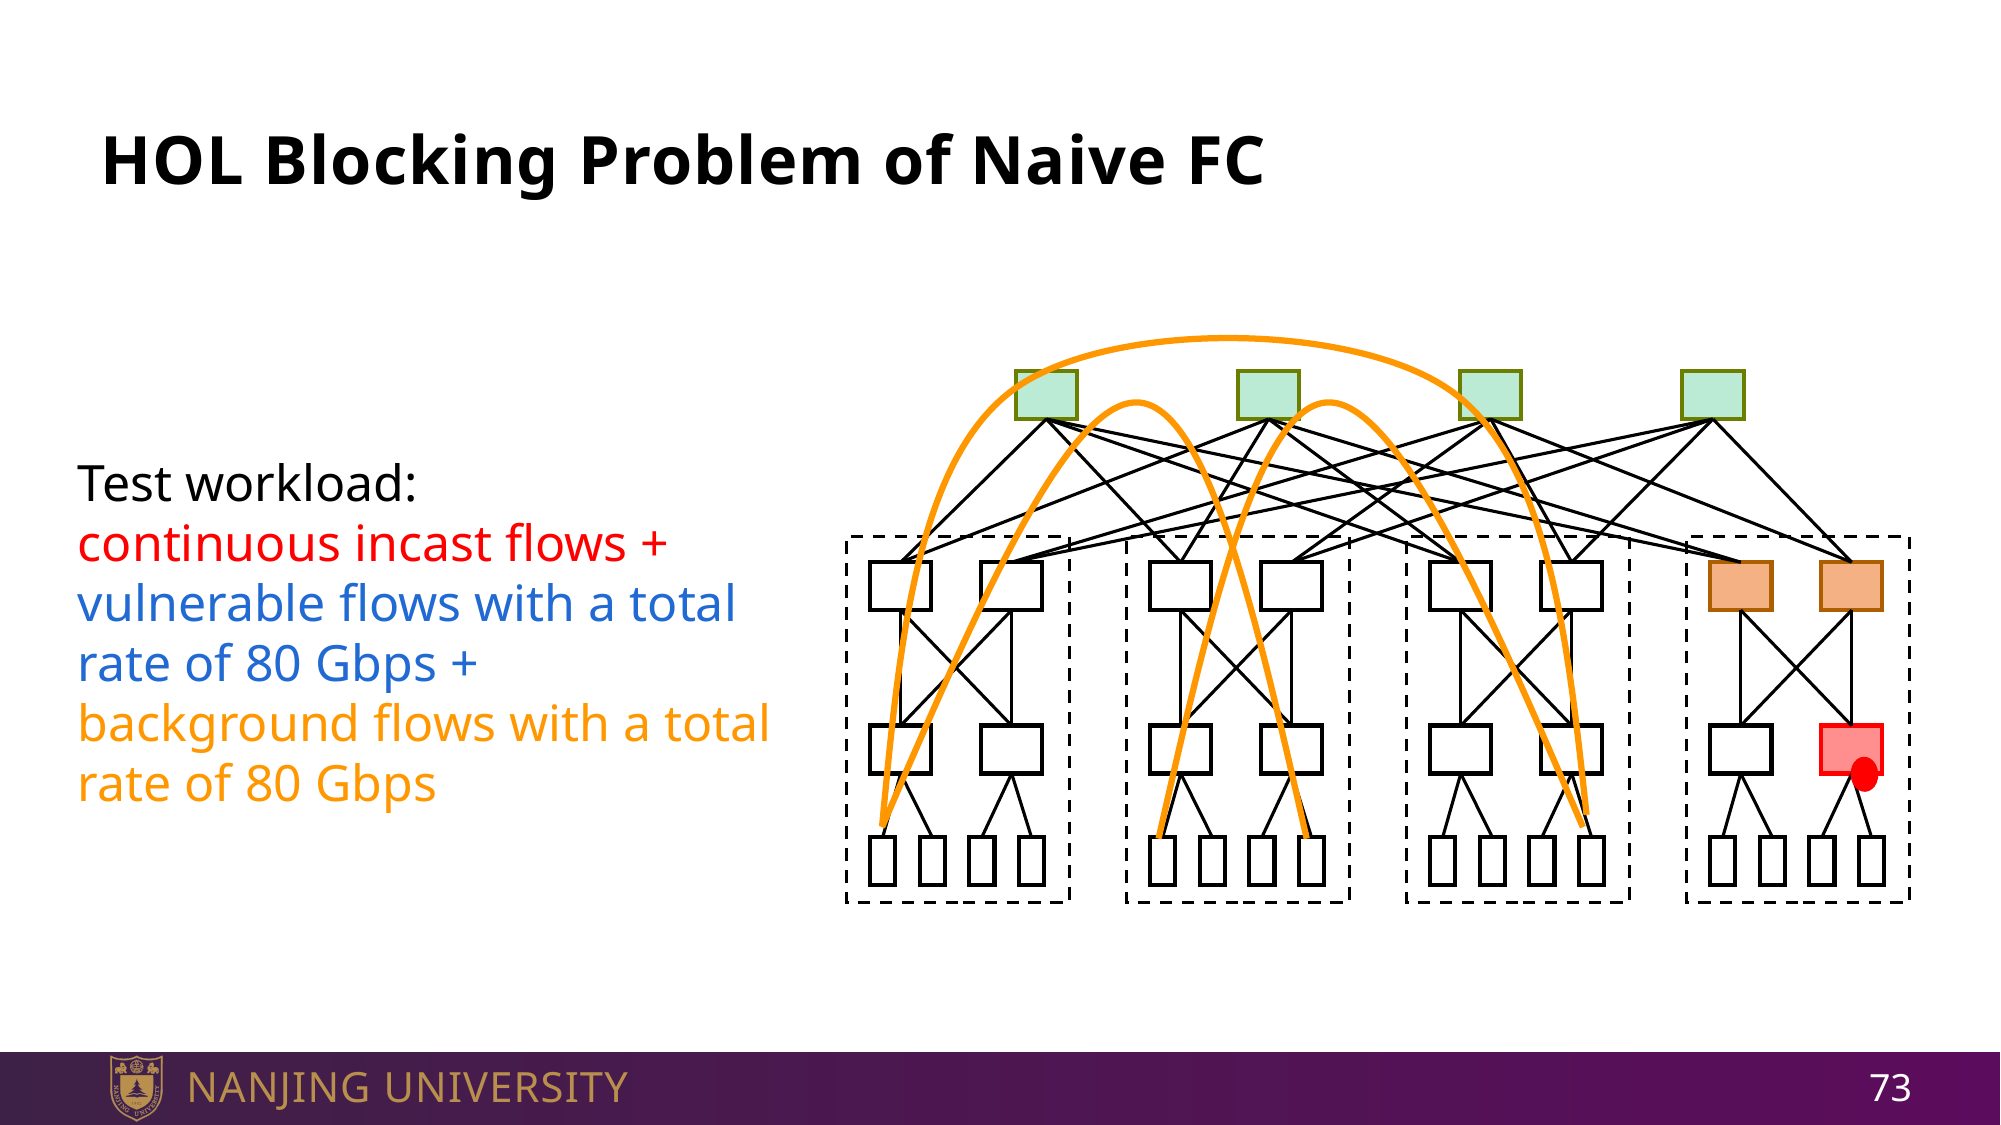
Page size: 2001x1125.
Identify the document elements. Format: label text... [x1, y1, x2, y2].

slide_number 73 [1768, 1063, 1928, 1116]
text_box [846, 337, 1910, 903]
picture [99, 1048, 171, 1125]
title HOL Blocking Problem of Naive FC [85, 99, 1886, 216]
text_box Test workload: continuous incast flows + vulnerable flows with a total rate of 80 Gbps + background flows with a total rate of 80 Gbps [62, 444, 823, 820]
